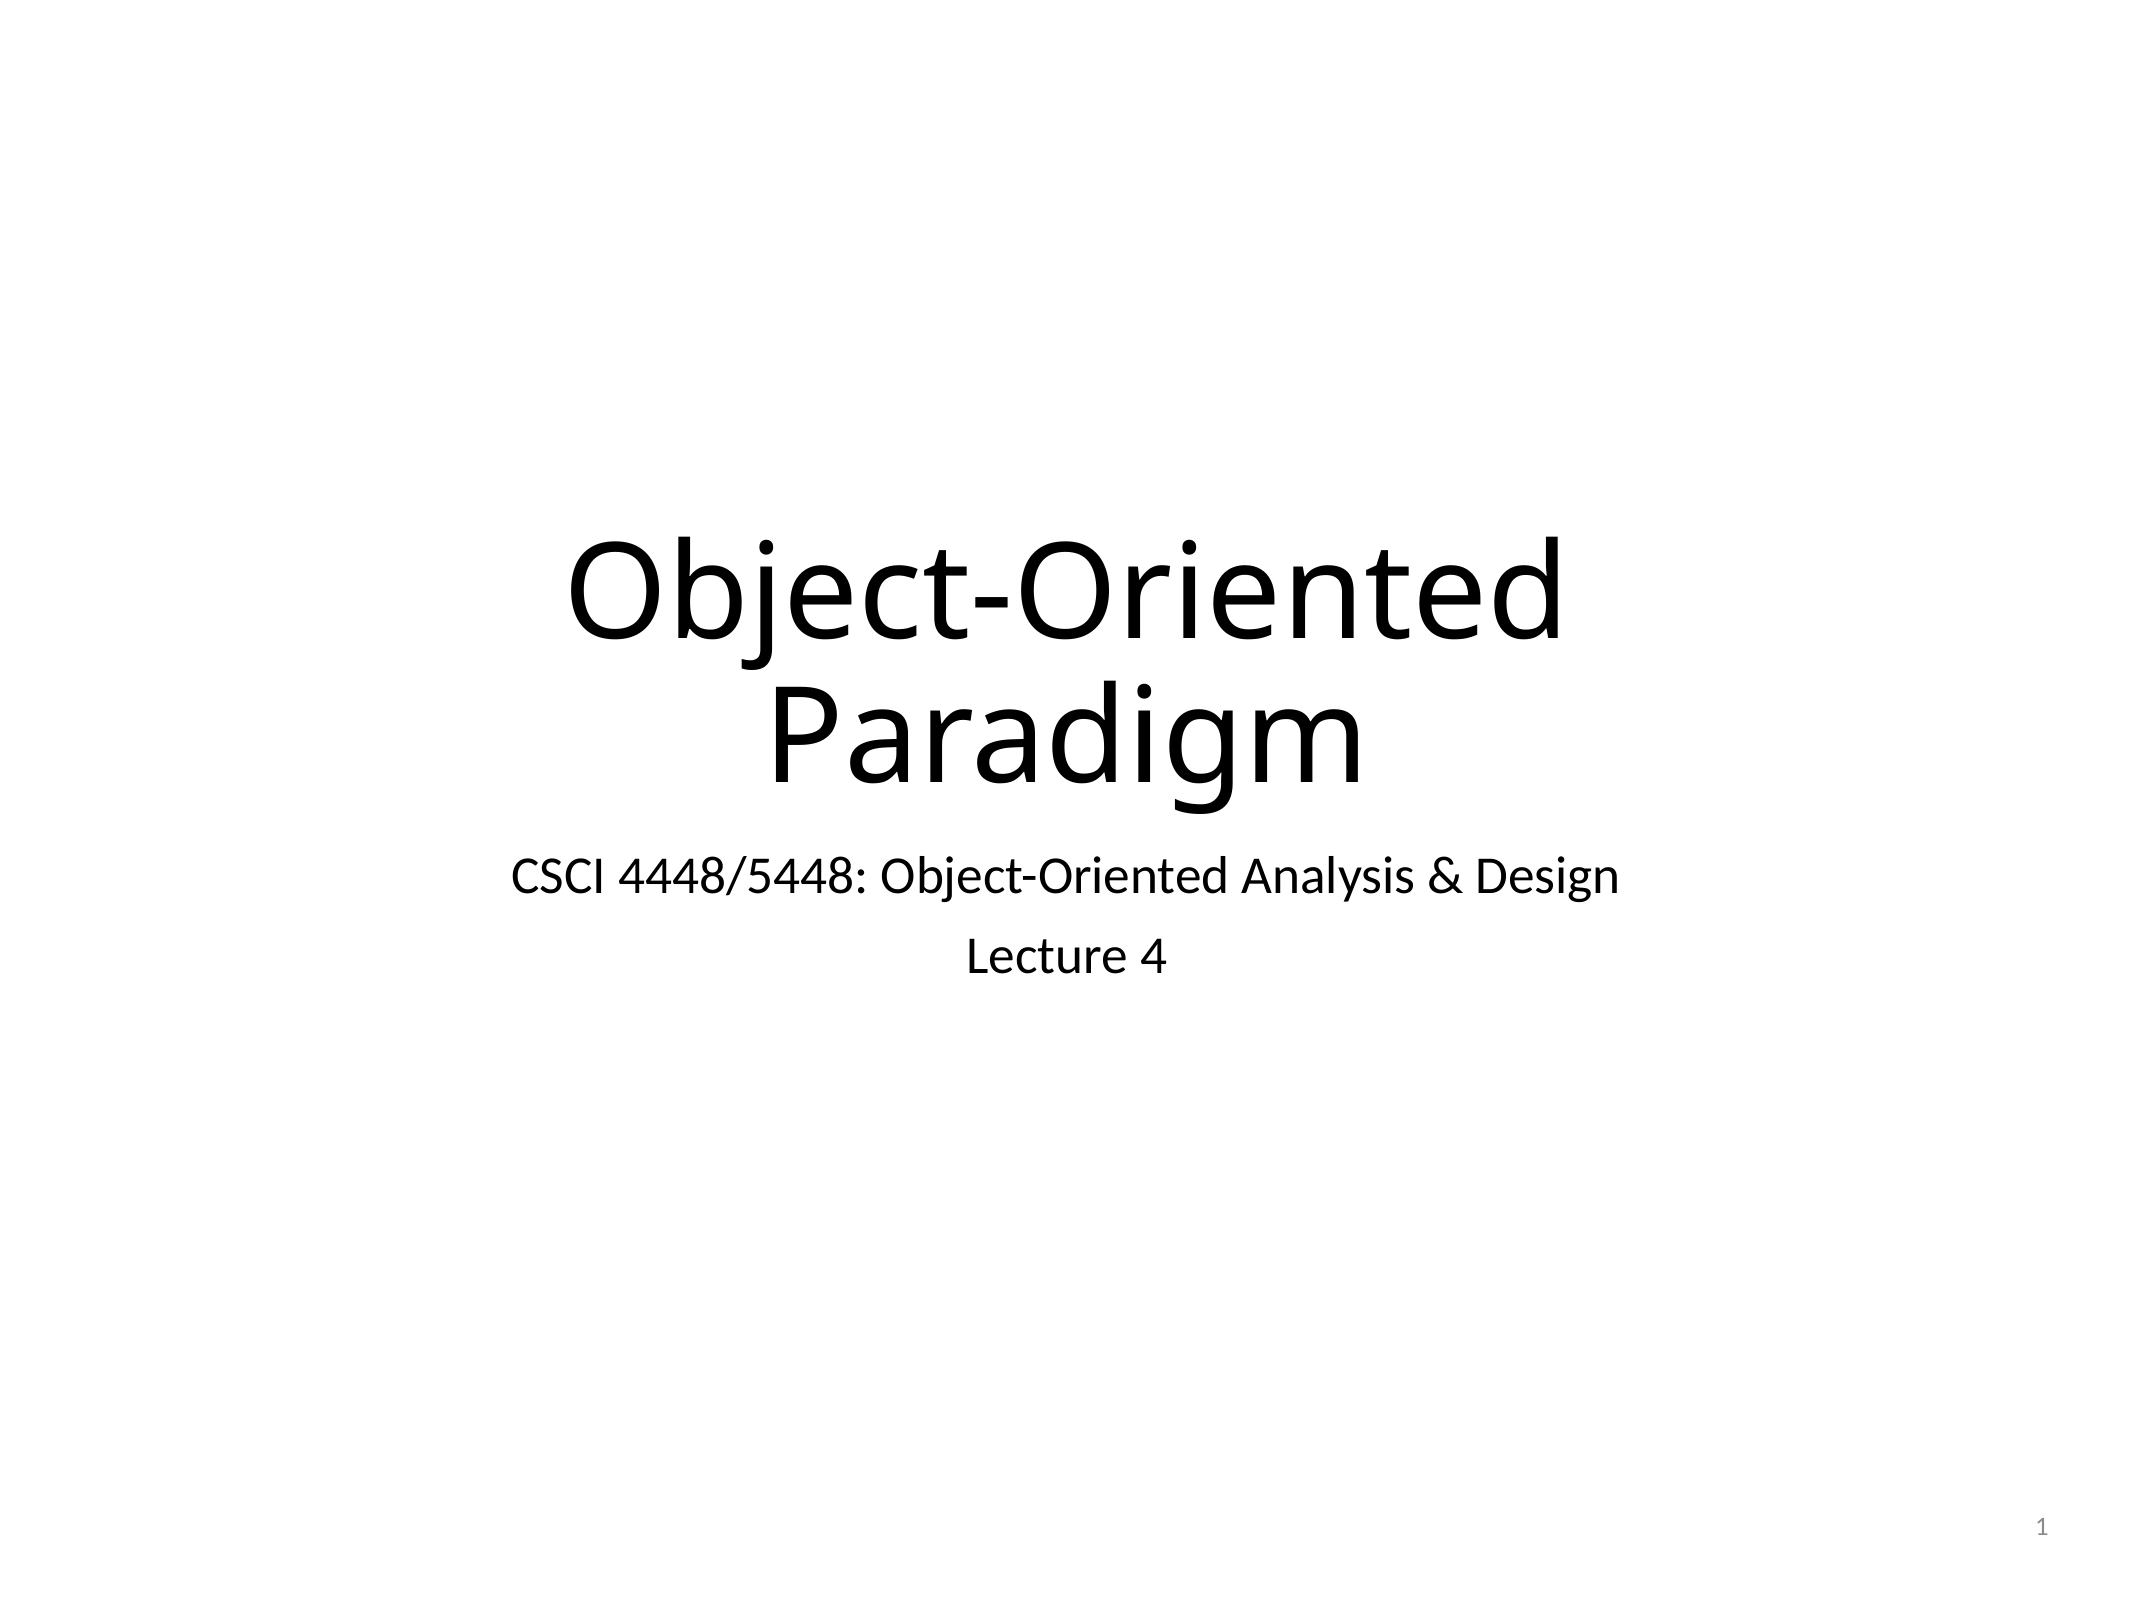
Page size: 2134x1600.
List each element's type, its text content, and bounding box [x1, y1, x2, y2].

subtitle CSCI 4448/5448: Object-Oriented Analysis & Design Lecture 4 [266, 840, 1867, 1227]
title Object-Oriented Paradigm [266, 261, 1867, 819]
slide_number 1 [1968, 1490, 2064, 1559]
